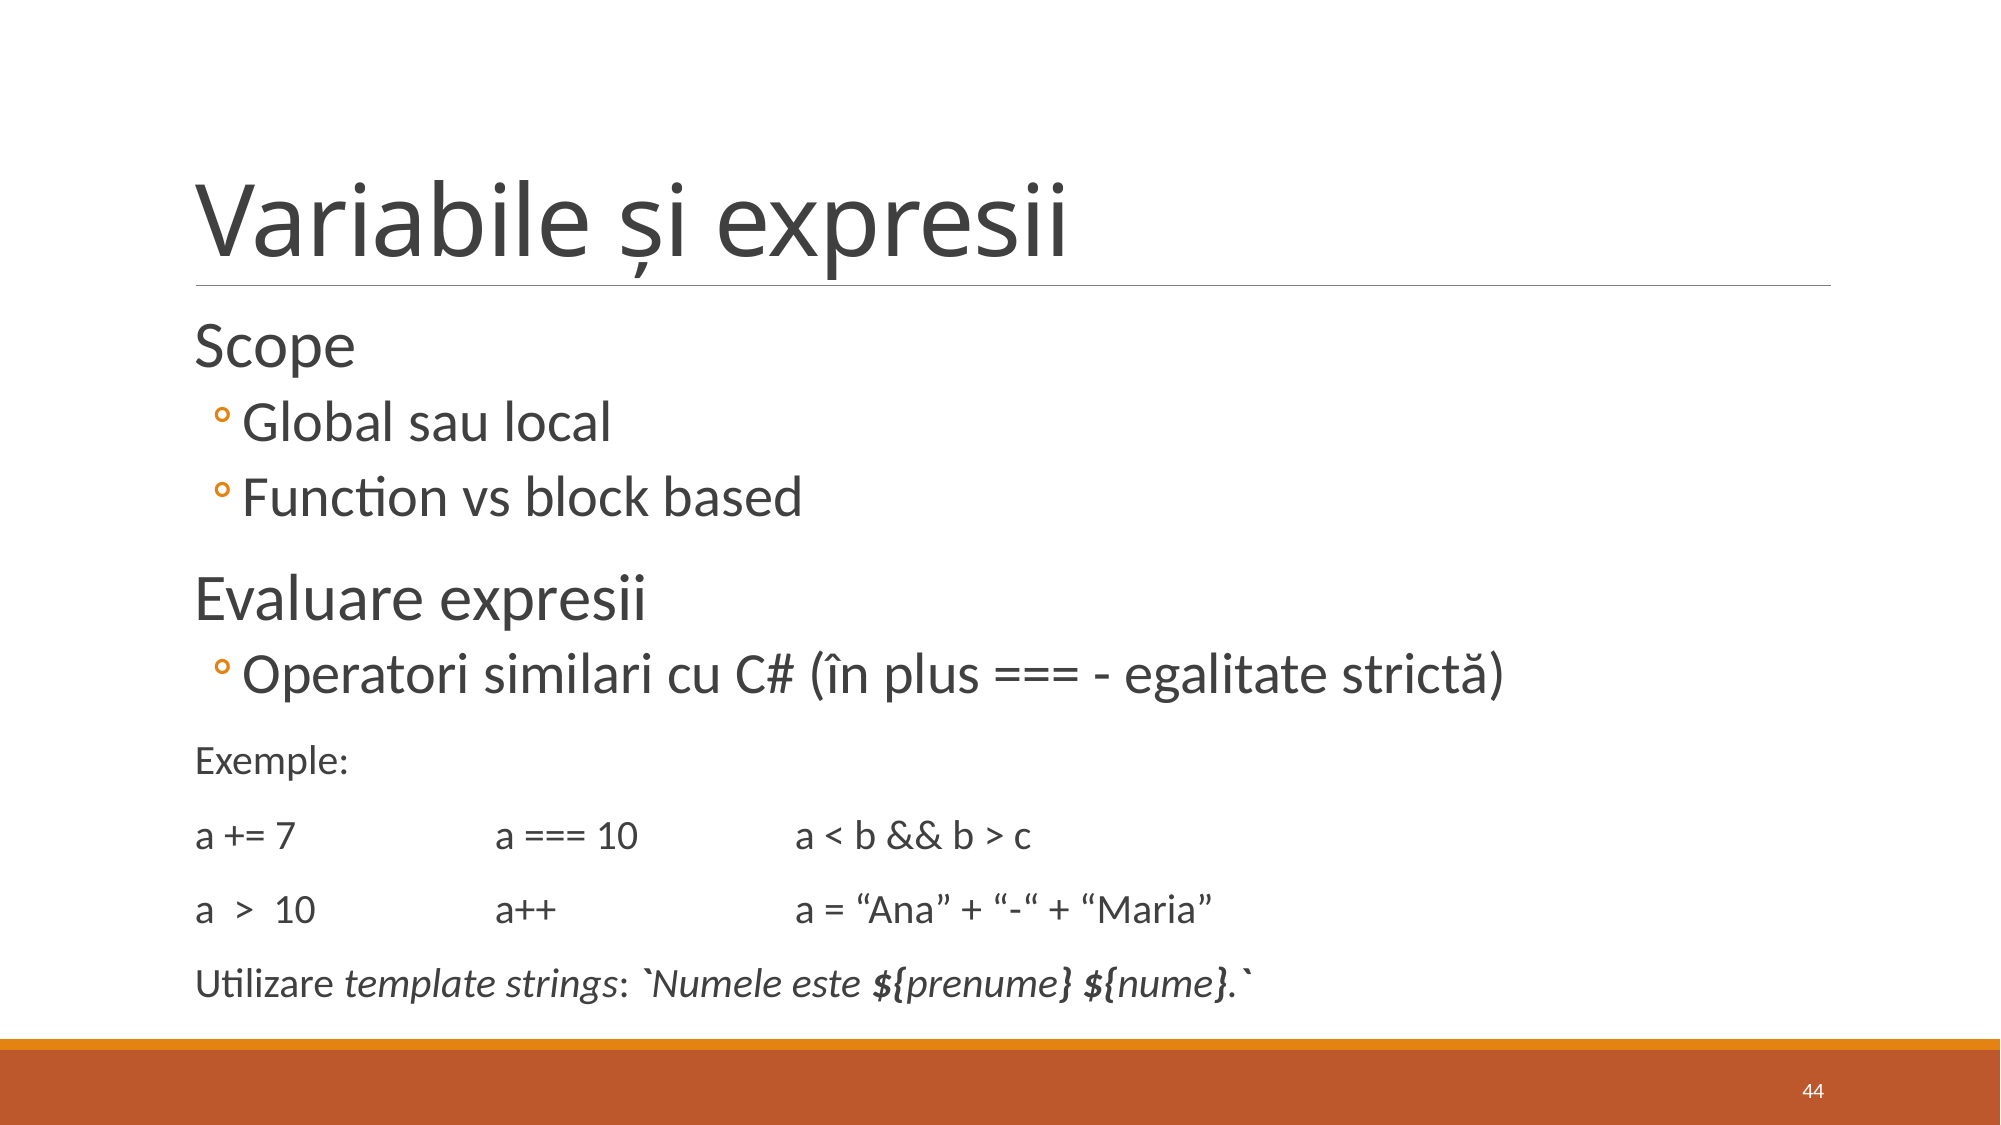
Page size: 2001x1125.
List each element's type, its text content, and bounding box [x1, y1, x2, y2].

slide_number 44 [1624, 1059, 1840, 1120]
list Scope Global sau local Function vs block based Evaluare expresii Operatori similari cu C# (în plus === - egalitate strictă) Exemple: a += 7 a === 10 a < b && b > c a > 10 a++ a = “Ana” + “-“ + “Maria” Utilizare template strings: `Numele este ${prenume} ${nume}.` [179, 302, 1830, 963]
title Variabile și expresii [179, 47, 1830, 285]
